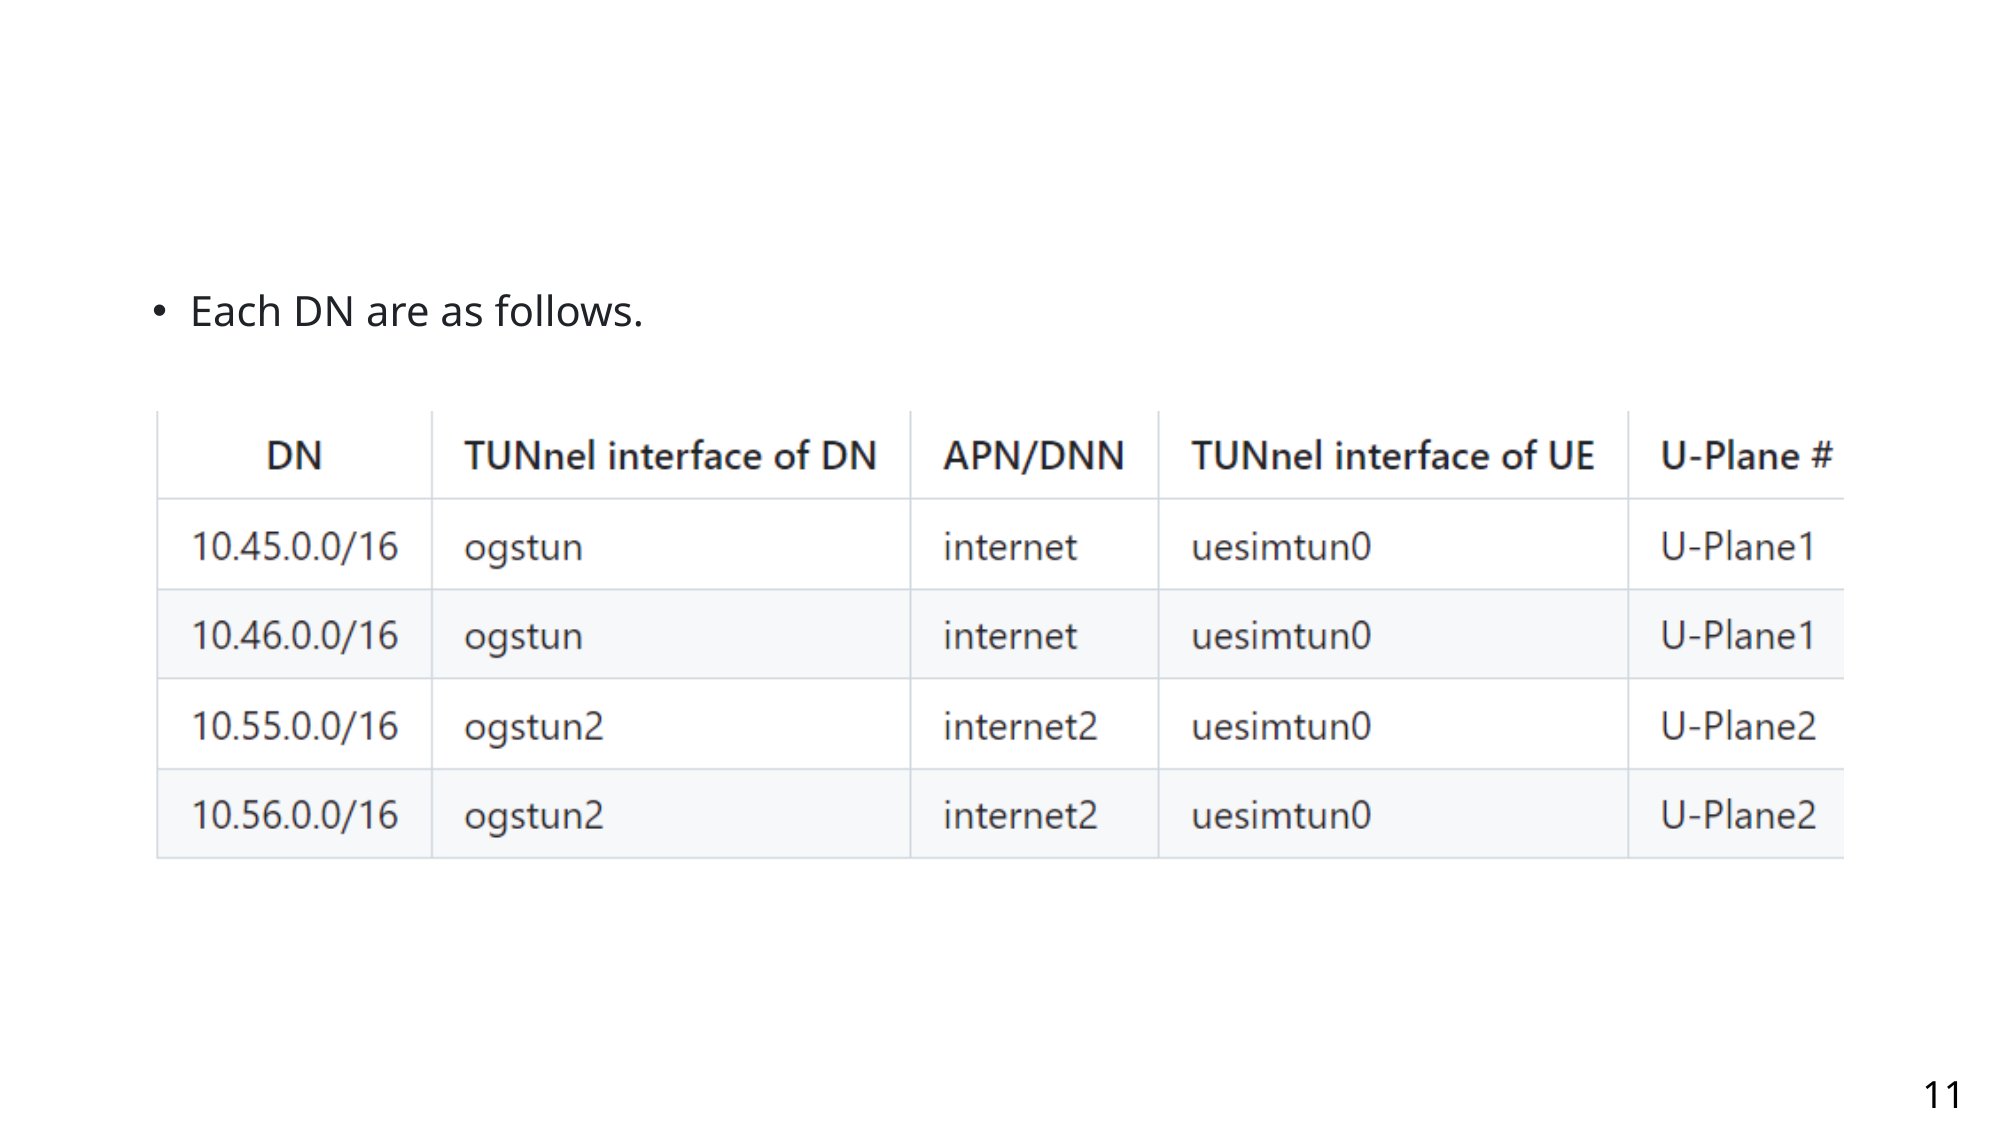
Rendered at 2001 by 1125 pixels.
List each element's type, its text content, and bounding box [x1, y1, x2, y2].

picture [155, 411, 1845, 861]
text_box 11 [1907, 1063, 1991, 1123]
list Each DN are as follows. [137, 282, 1863, 1014]
